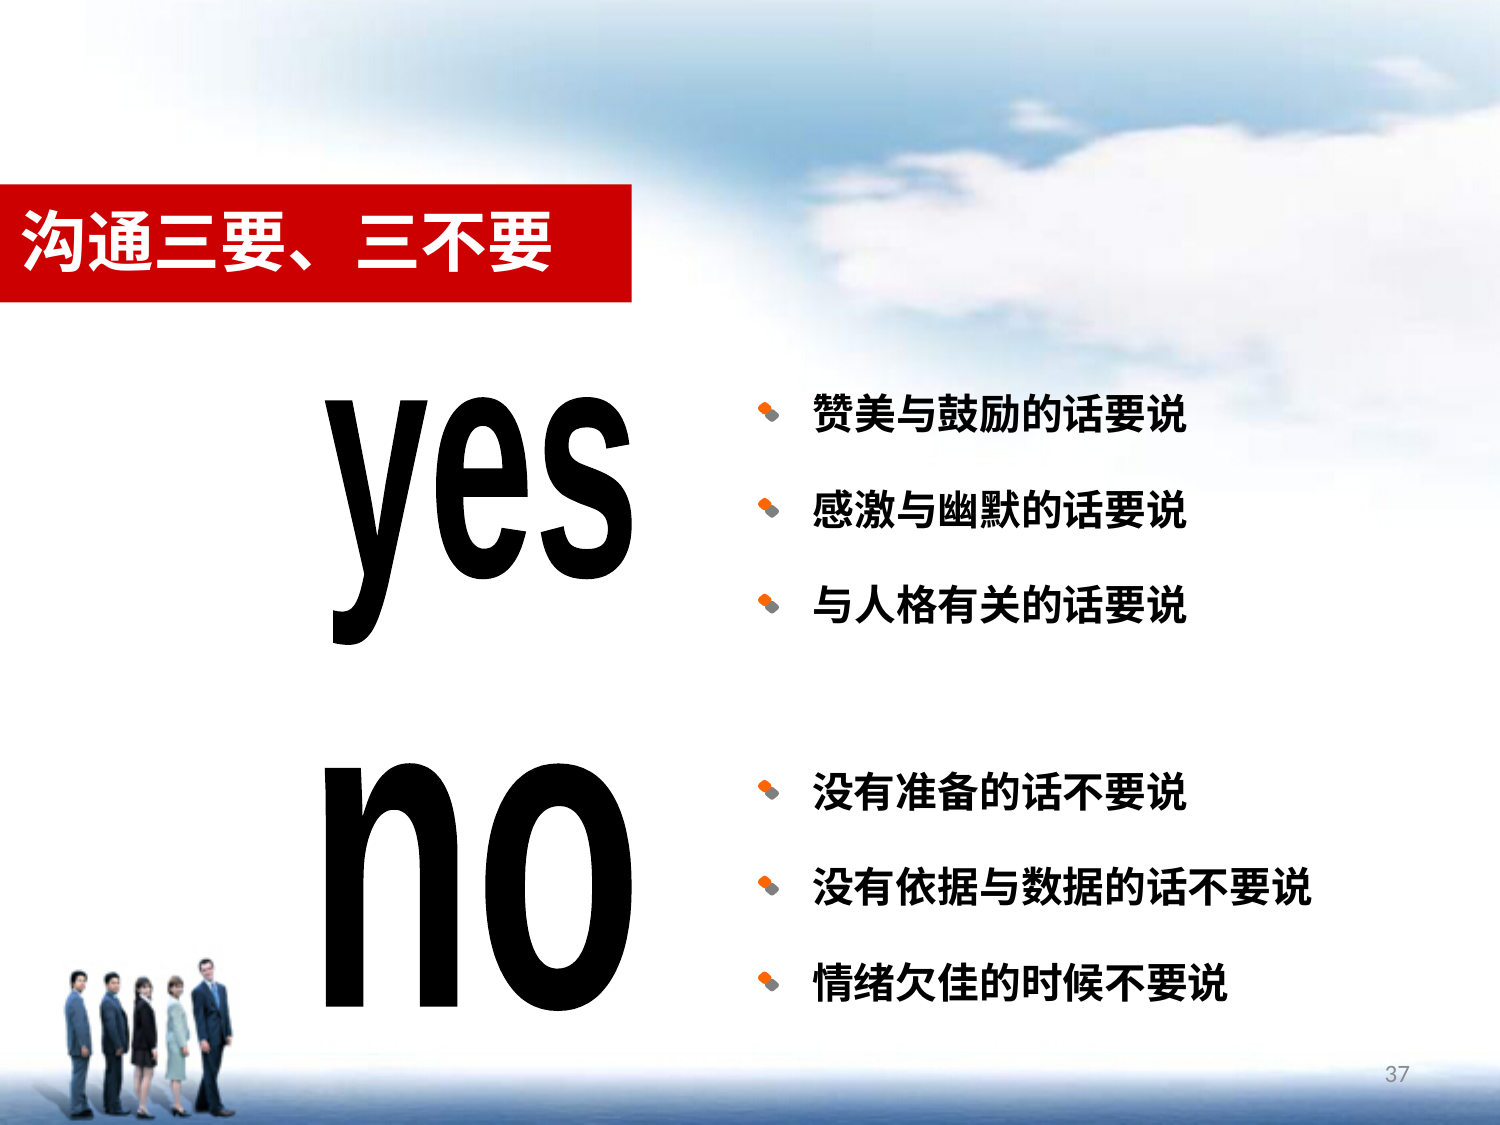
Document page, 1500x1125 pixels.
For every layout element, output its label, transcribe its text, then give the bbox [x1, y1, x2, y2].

text_box 沟通三要、三不要 [5, 177, 845, 303]
slide_number 37 [1074, 1042, 1425, 1103]
text_box [0, 184, 5, 303]
text_box 没有准备的话不要说 没有依据与数据的话不要说 情绪欠佳的时候不要说 [738, 732, 1350, 1015]
picture [0, 0, 1500, 1125]
text_box 赞美与鼓励的话要说 感激与幽默的话要说 与人格有关的话要说 [738, 355, 1258, 637]
